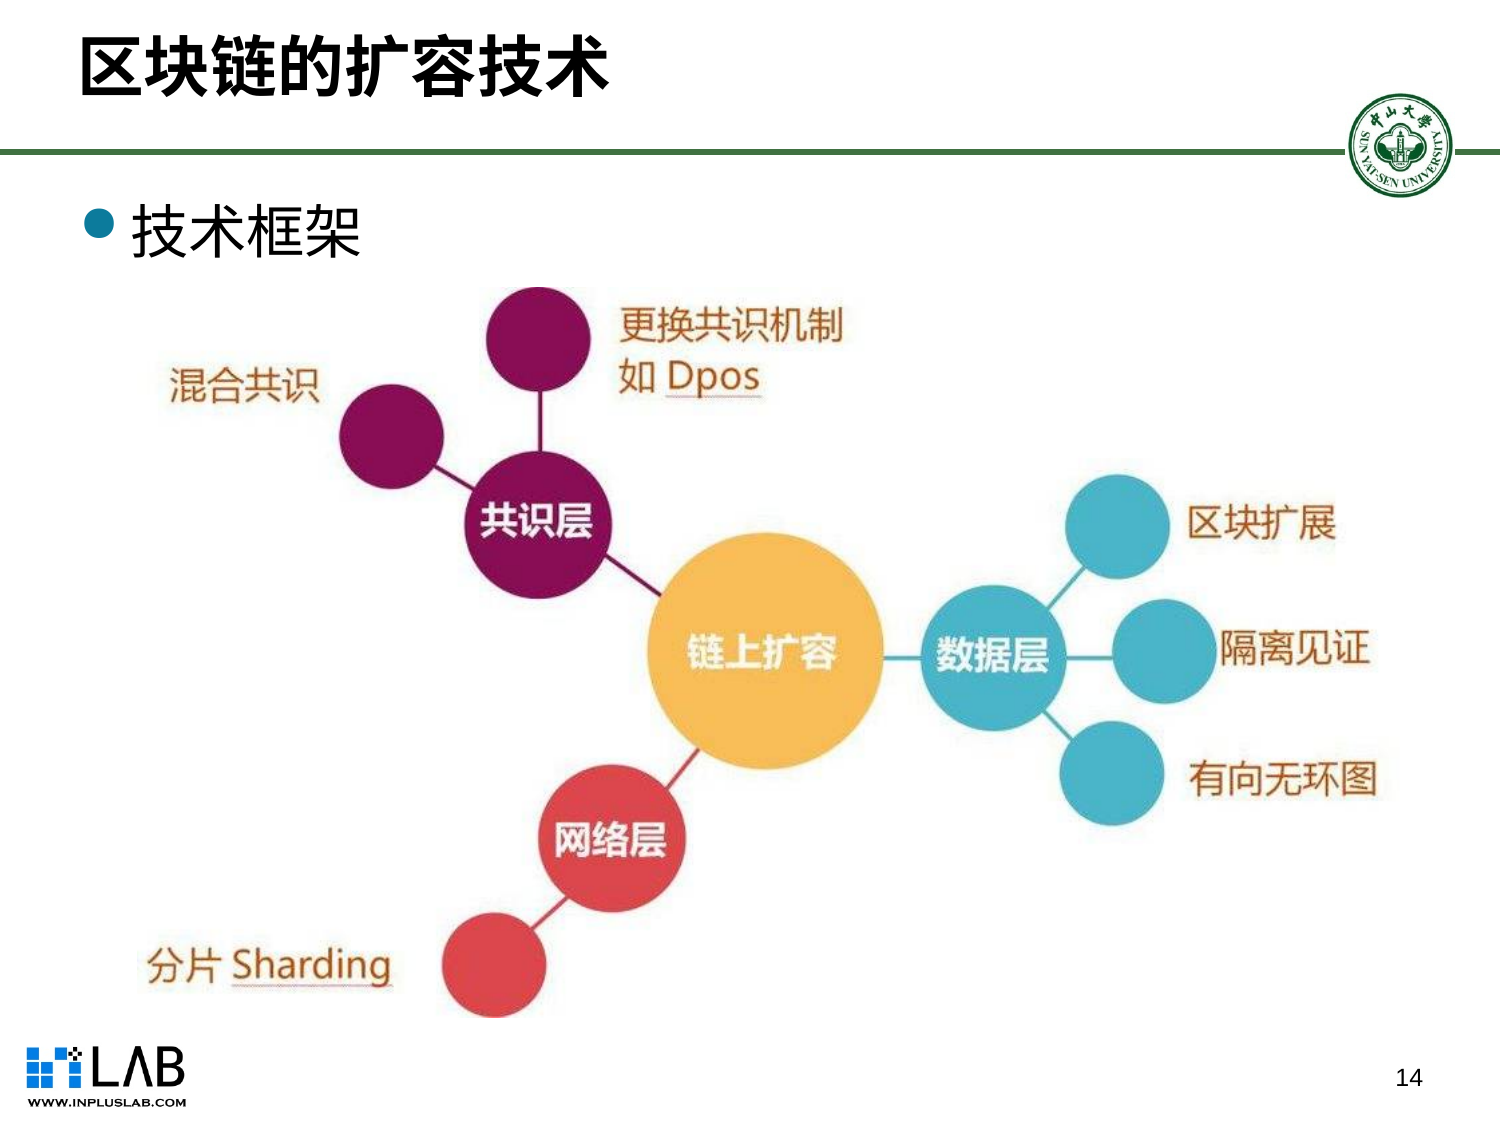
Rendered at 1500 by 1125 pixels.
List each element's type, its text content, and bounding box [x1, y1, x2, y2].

picture [14, 1036, 200, 1119]
list 技术框架 [67, 187, 1432, 1038]
picture [1345, 90, 1455, 200]
title 区块链的扩容技术 [62, 24, 1421, 113]
picture [137, 287, 1422, 1018]
